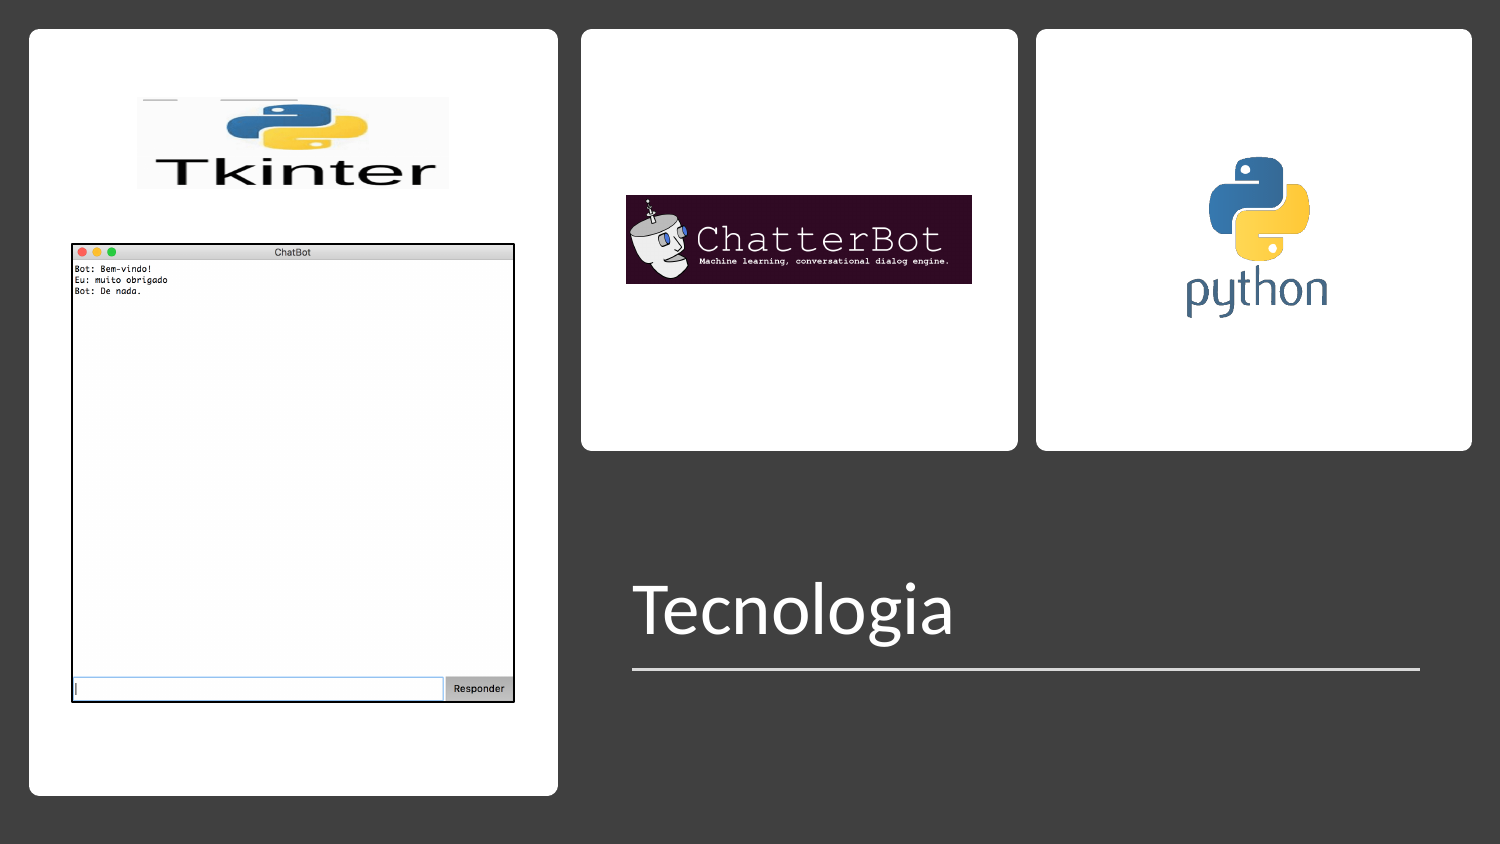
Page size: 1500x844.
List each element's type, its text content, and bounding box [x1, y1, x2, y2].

text_box [37, 37, 549, 787]
picture [72, 244, 514, 701]
text_box [590, 37, 1009, 443]
text_box Tecnologia [617, 492, 1414, 656]
picture [625, 194, 972, 285]
picture [137, 97, 449, 190]
picture [1086, 154, 1429, 326]
text_box [1045, 37, 1464, 443]
